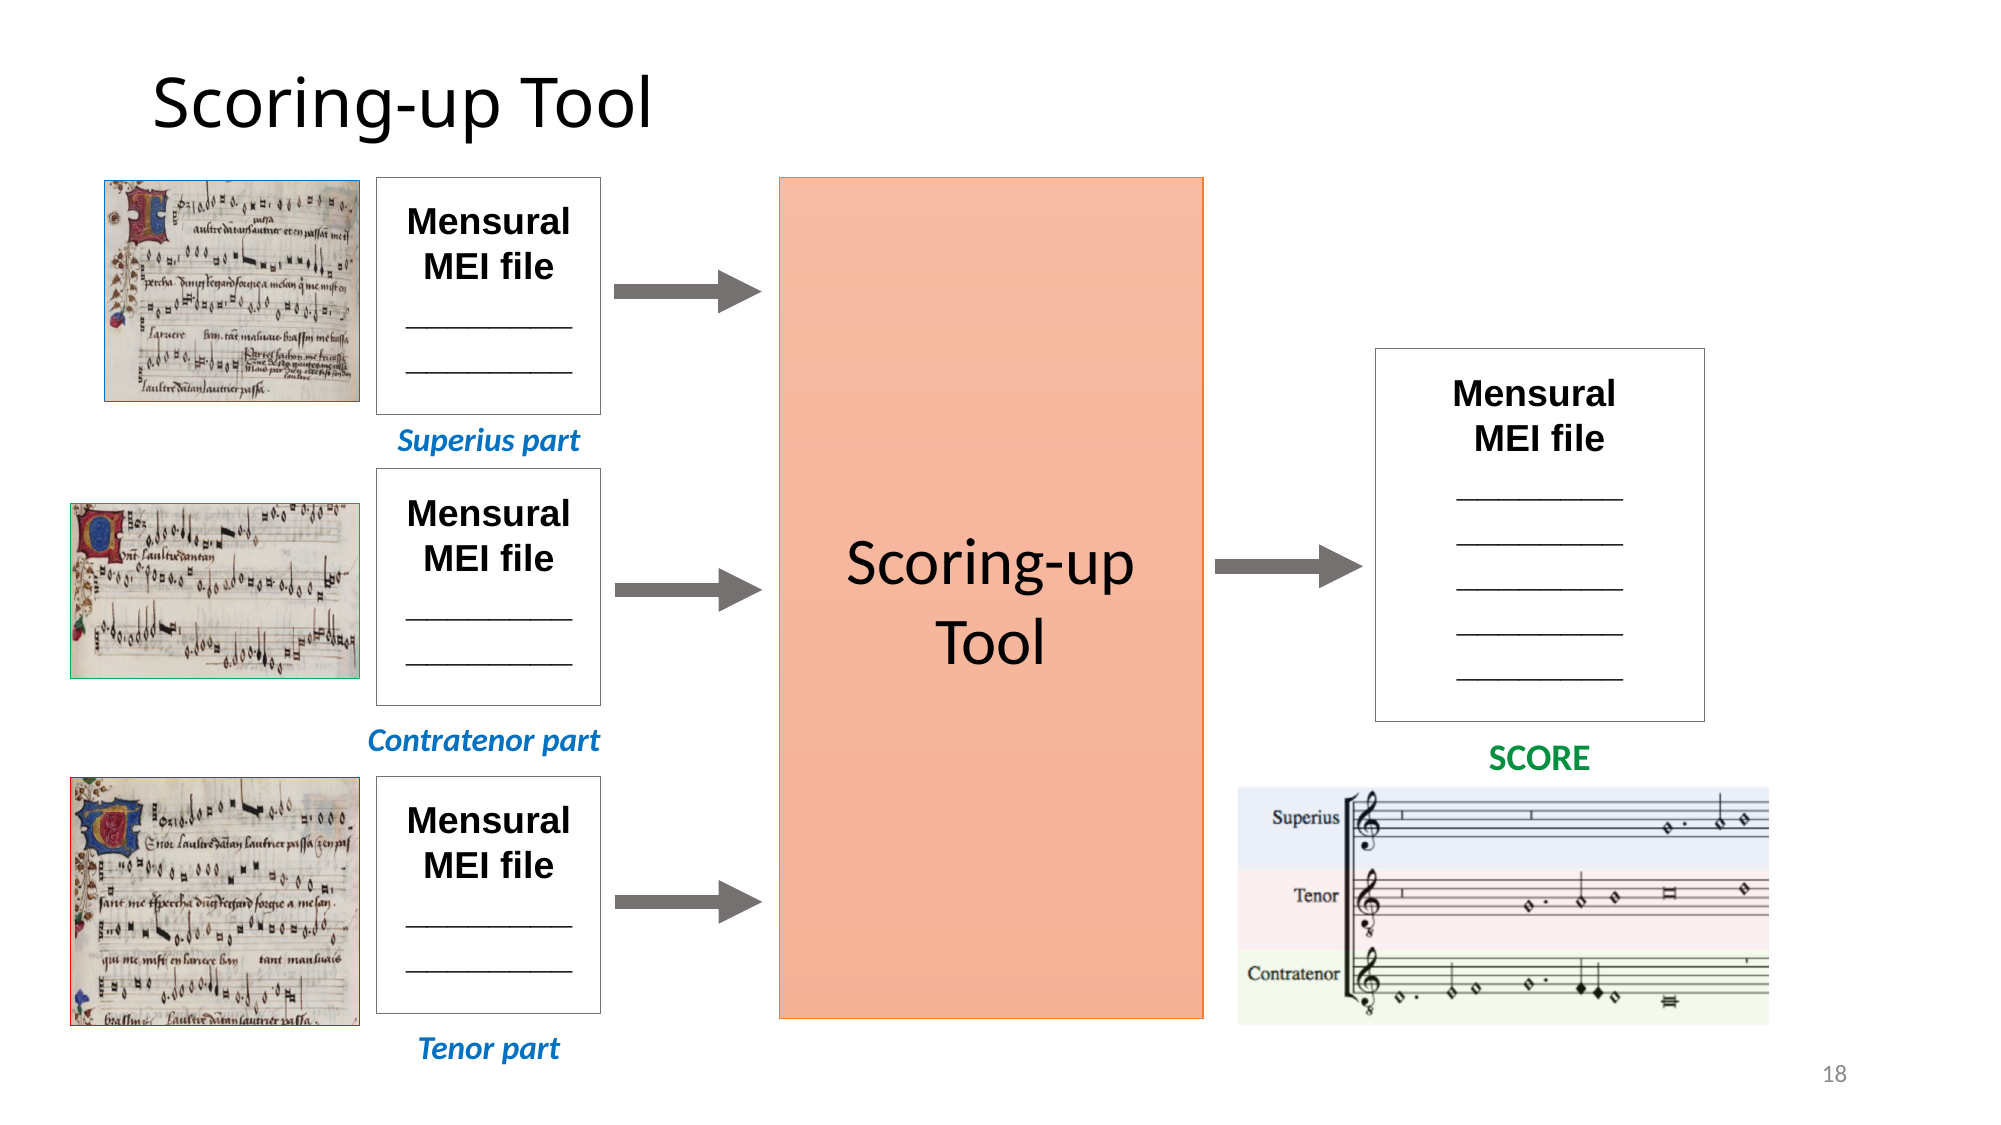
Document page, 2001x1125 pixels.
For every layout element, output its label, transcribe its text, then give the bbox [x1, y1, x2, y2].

text_box Mensural MEI file ________ ________ [376, 177, 601, 411]
text_box Mensural MEI file ________ ________ [376, 776, 601, 1014]
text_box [1237, 787, 1769, 1025]
text_box Contratenor part [350, 711, 618, 766]
text_box Superius part [376, 411, 601, 466]
picture [70, 503, 360, 679]
text_box Scoring-up Tool [779, 177, 1204, 1019]
picture [70, 777, 360, 1026]
picture [104, 180, 360, 402]
text_box SCORE [1375, 725, 1705, 785]
slide_number 18 [1412, 1042, 1863, 1103]
text_box Mensural MEI file ________ ________ ________ ________ ________ [1375, 348, 1705, 722]
text_box Scoring-up Tool [137, 59, 1863, 150]
text_box Tenor part [376, 1018, 601, 1074]
text_box Mensural MEI file ________ ________ [376, 468, 601, 706]
